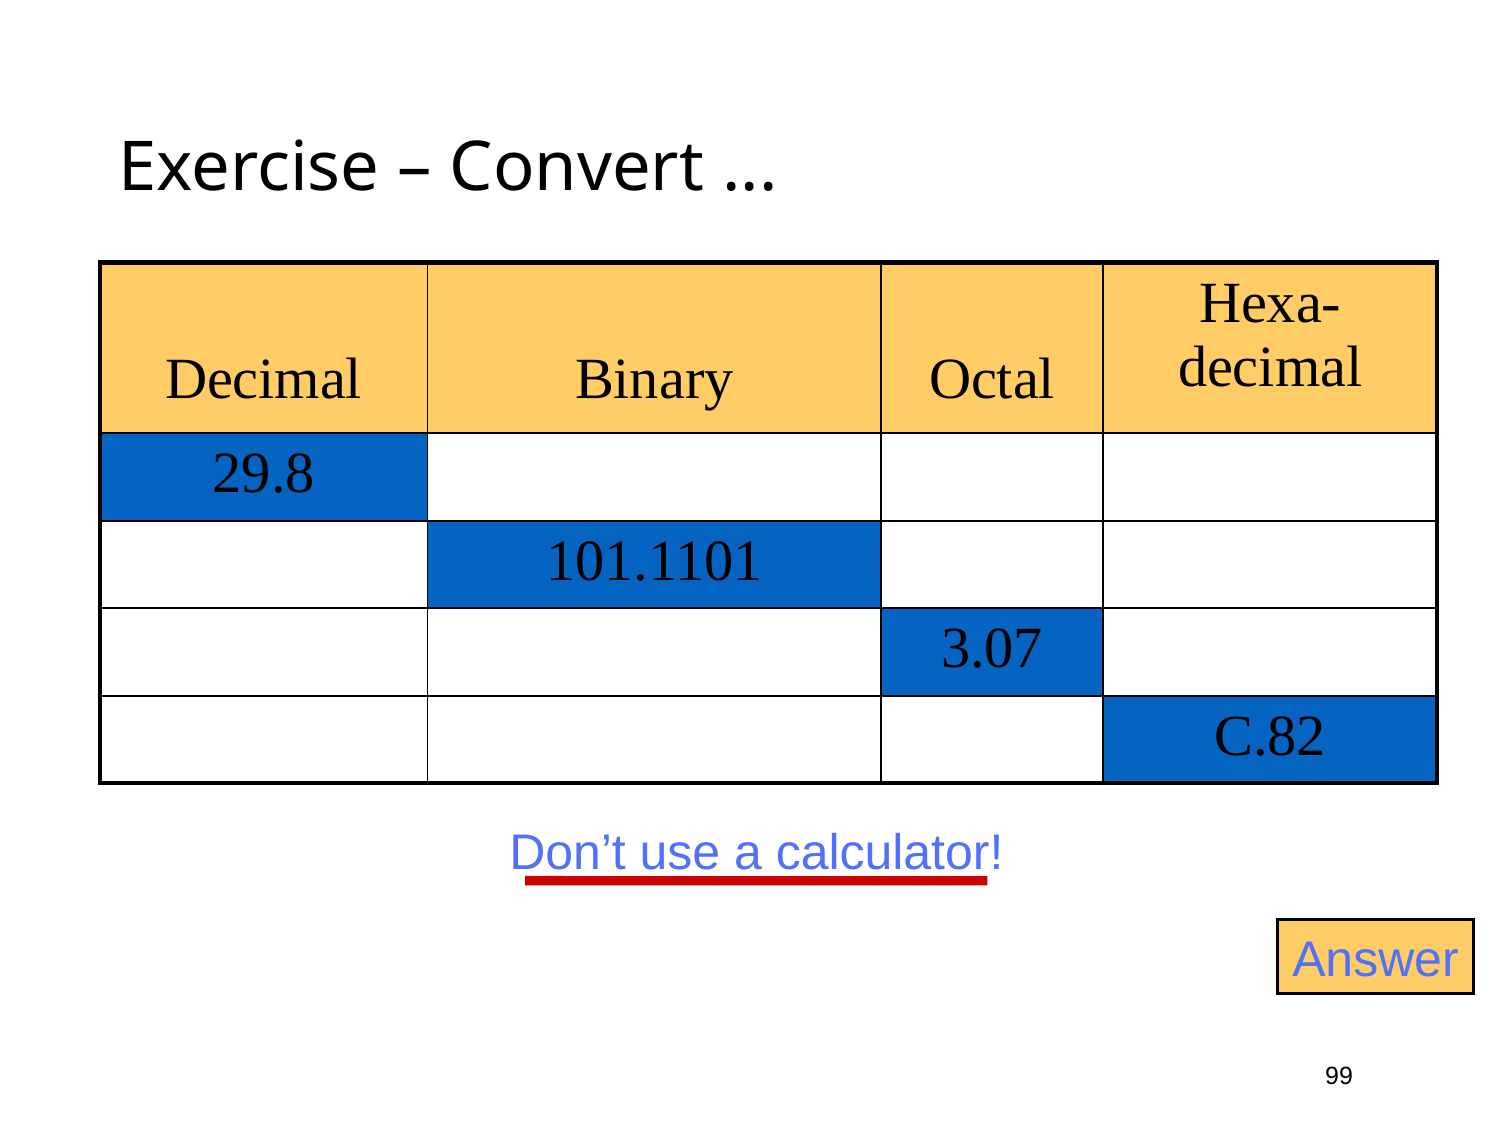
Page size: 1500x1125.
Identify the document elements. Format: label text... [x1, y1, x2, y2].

table_cell [882, 434, 1102, 520]
text_box Answer [1277, 919, 1474, 994]
table_cell 101.1101 [428, 522, 880, 607]
table_header Hexa- decimal [1104, 265, 1435, 432]
table_header Octal [882, 265, 1102, 432]
title Exercise – Convert ... [103, 59, 1397, 260]
table_cell C.82 [1104, 697, 1435, 781]
table_cell [102, 697, 427, 781]
table_cell [1104, 609, 1435, 695]
table_cell [882, 697, 1102, 781]
table_cell 3.07 [882, 609, 1102, 695]
table_header Decimal [102, 265, 427, 432]
table_cell [1104, 522, 1435, 607]
table_cell 29.8 [102, 434, 427, 520]
table_cell [428, 609, 880, 695]
table_cell [102, 609, 427, 695]
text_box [513, 812, 1000, 888]
table_cell [882, 522, 1102, 607]
table_cell [428, 434, 880, 520]
table_cell [428, 697, 880, 781]
table_cell [102, 522, 427, 607]
table_cell [1104, 434, 1435, 520]
table_header Binary [428, 265, 880, 432]
